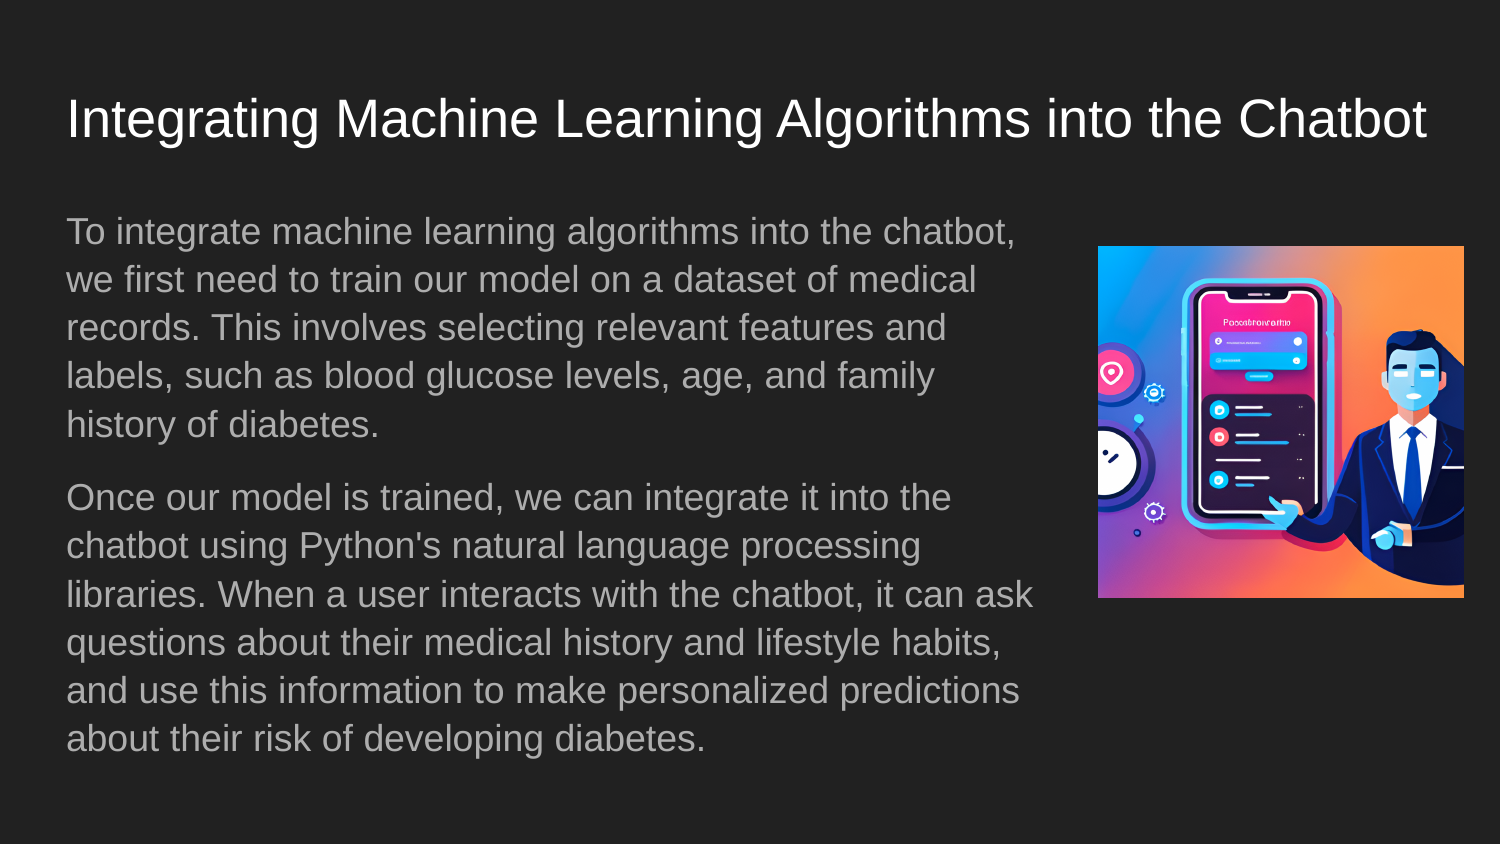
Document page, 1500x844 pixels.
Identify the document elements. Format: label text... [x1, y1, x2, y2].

title Integrating Machine Learning Algorithms into the Chatbot [51, 72, 1449, 167]
picture [1098, 245, 1464, 598]
list To integrate machine learning algorithms into the chatbot, we first need to train our model on a dataset of medical records. This involves selecting relevant features and labels, such as blood glucose levels, age, and family history of diabetes. Once our model is trained, we can integrate it into the chatbot using Python's natural language processing libraries. When a user interacts with the chatbot, it can ask questions about their medical history and lifestyle habits, and use this information to make personalized predictions about their risk of developing diabetes. [51, 189, 1064, 788]
